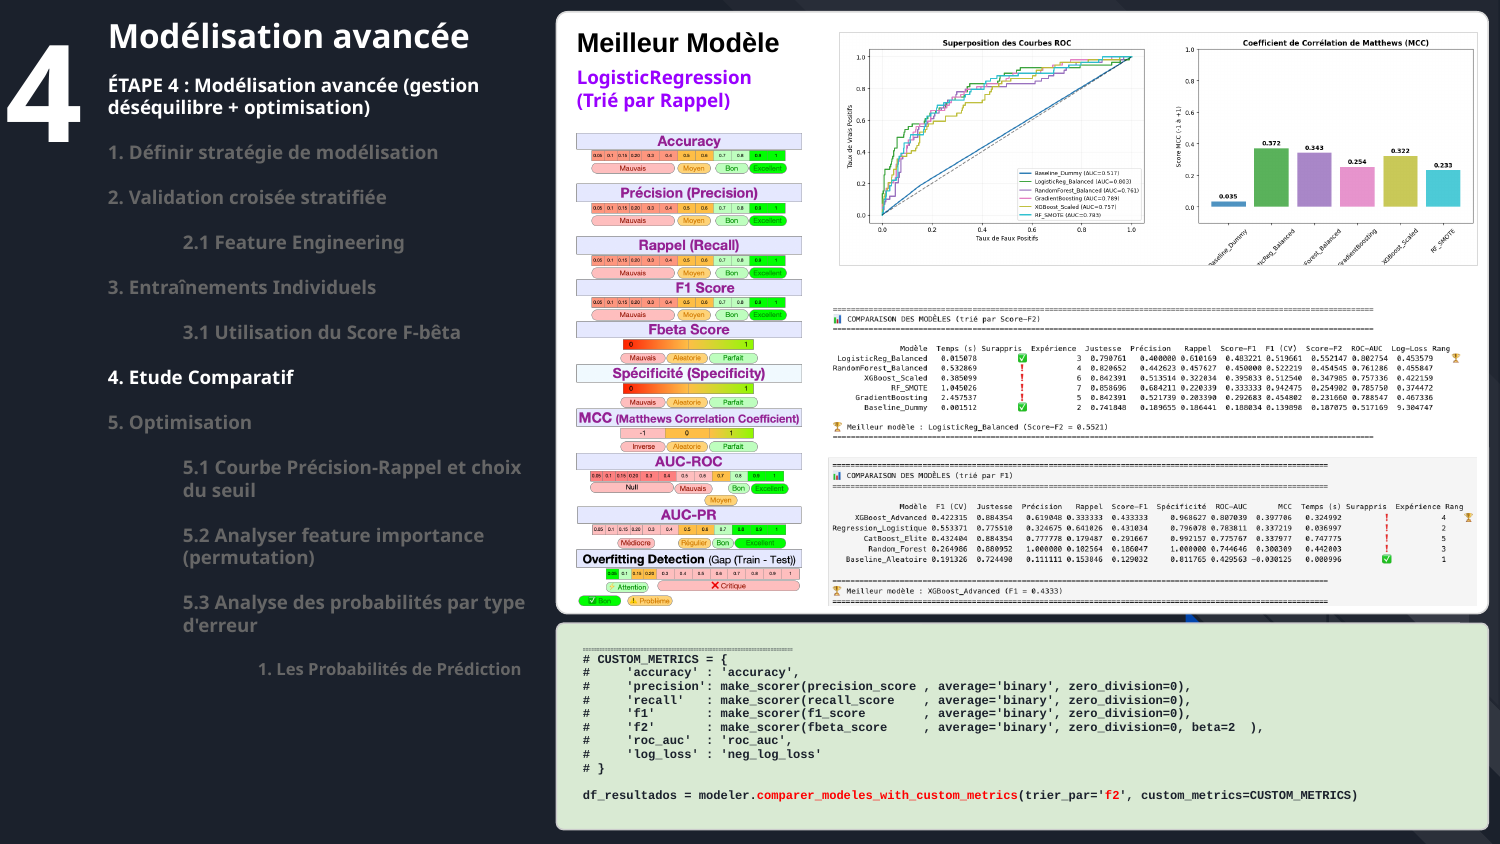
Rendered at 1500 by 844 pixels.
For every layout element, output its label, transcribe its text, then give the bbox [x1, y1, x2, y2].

picture [575, 131, 802, 606]
text_box [556, 11, 1489, 614]
title ÉTAPE 4 : Modélisation avancée (gestion déséquilibre + optimisation) 1. Définir stratégie de modélisation 2. Validation croisée stratifiée 2.1 Feature Engineering 3. Entraînements Individuels 3.1 Utilisation du Score F-bêta 4. Etude Comparatif 5. Optimisation 5.1 Courbe Précision-Rappel et choix du seuil 5.2 Analyser feature importance (permutation) 5.3 Analyse des probabilités par type d'erreur 1. Les Probabilités de Prédiction [92, 58, 562, 786]
picture [840, 33, 1477, 266]
picture [828, 304, 1477, 606]
text_box ============================================================================ # CUSTOM_METRICS = { # 'accuracy' : 'accuracy', # 'precision': make_scorer(precision_score , average='binary', zero_division=0), # 'recall' : make_scorer(recall_score , average='binary', zero_division=0), # 'f1' : make_scorer(f1_score , average='binary', zero_division=0), # 'f2' : make_scorer(fbeta_score , average='binary', zero_division=0, beta=2 ), # 'roc_auc' : 'roc_auc', # 'log_loss' : 'neg_log_loss' # } df_resultados = modeler.comparer_modeles_with_custom_metrics(trier_par='f2', custom_metrics=CUSTOM_METRICS) [567, 632, 1477, 821]
text_box Meilleur Modèle LogisticRegression (Trié par Rappel) [561, 5, 1055, 127]
text_box 4 [0, 0, 52, 163]
text_box [556, 623, 1489, 830]
title Modélisation avancée [92, 0, 526, 58]
